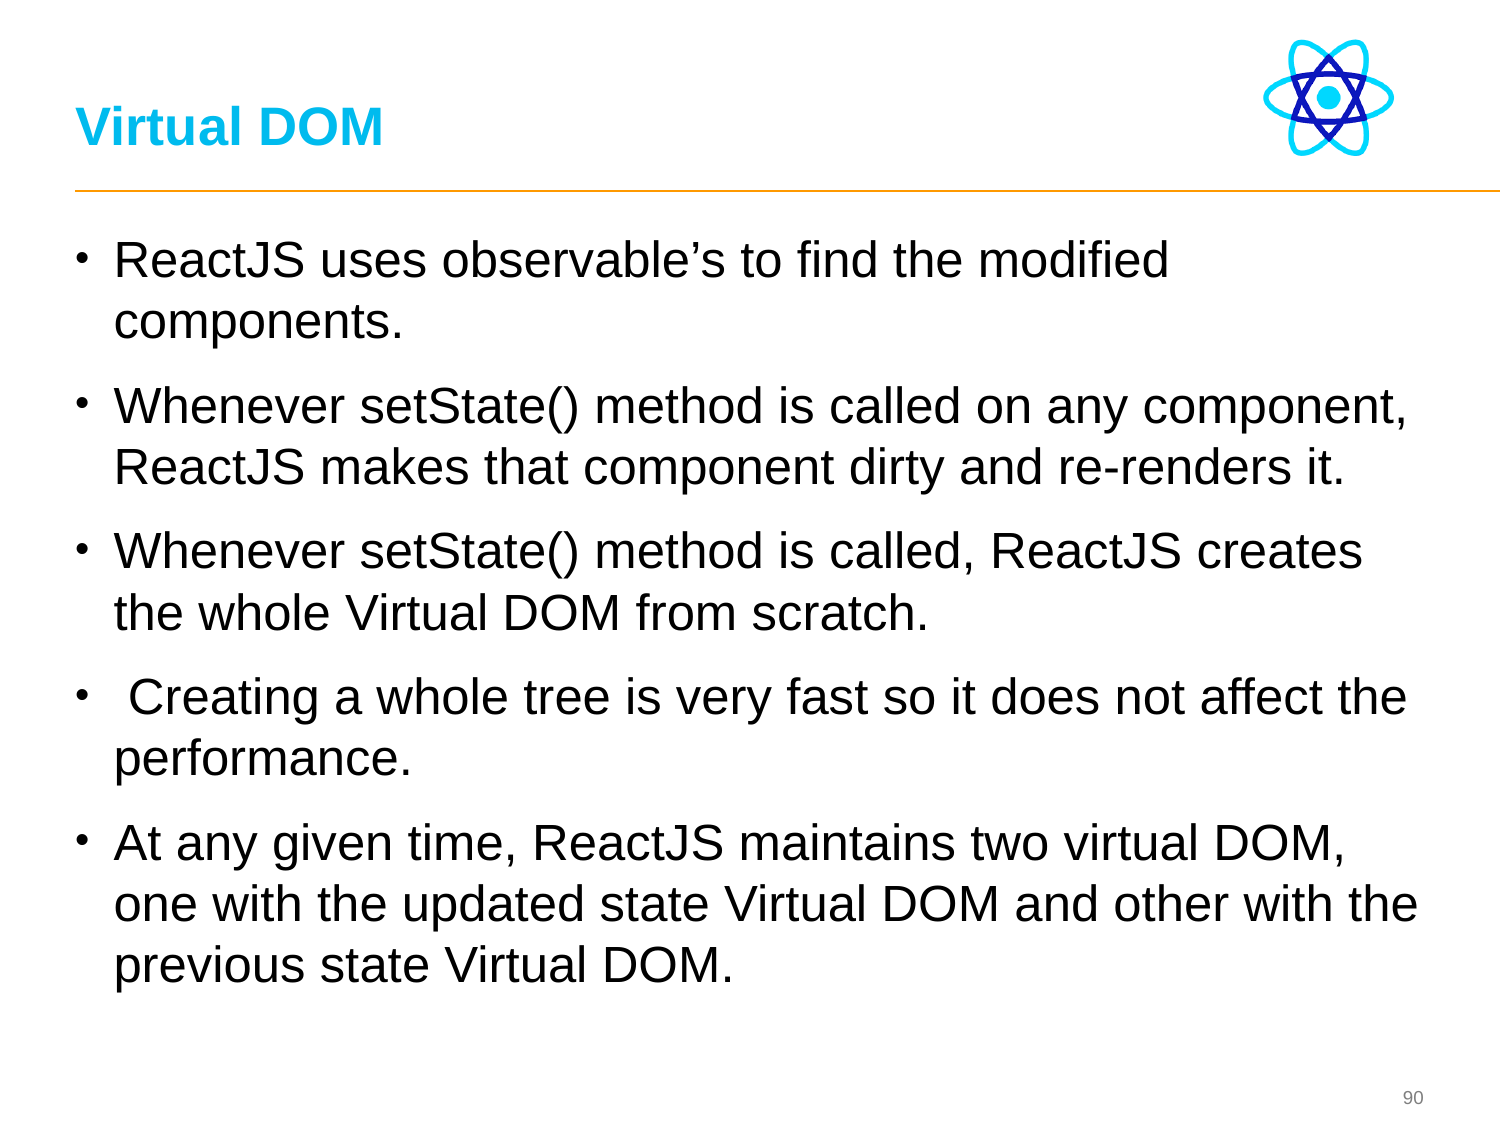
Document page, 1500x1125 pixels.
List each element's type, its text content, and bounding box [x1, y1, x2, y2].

title Virtual DOM [75, 27, 1422, 157]
list ReactJS uses observable’s to find the modified components. Whenever setState() method is called on any component, ReactJS makes that component dirty and re-renders it. Whenever setState() method is called, ReactJS creates the whole Virtual DOM from scratch. Creating a whole tree is very fast so it does not affect the performance. At any given time, ReactJS maintains two virtual DOM, one with the updated state Virtual DOM and other with the previous state Virtual DOM. [75, 226, 1425, 1018]
